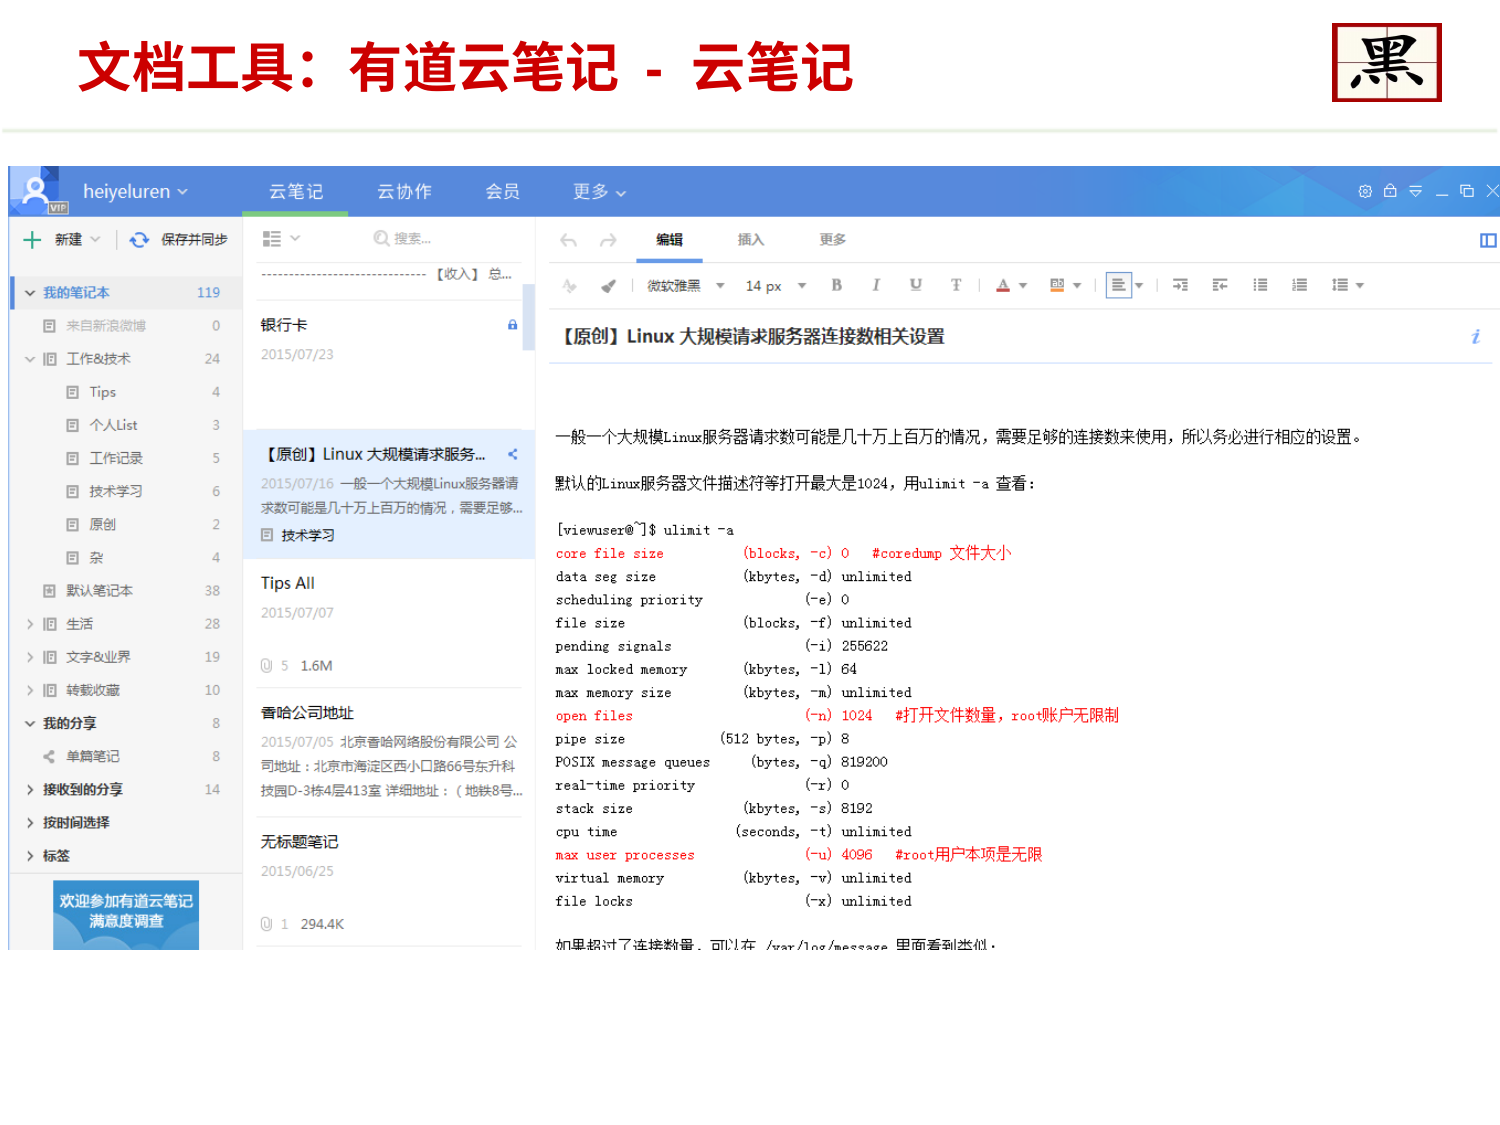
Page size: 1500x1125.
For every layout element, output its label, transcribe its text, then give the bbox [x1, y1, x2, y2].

title 文档工具：有道云笔记 - 云笔记 [62, 18, 1223, 114]
picture [1, 1, 1500, 1124]
